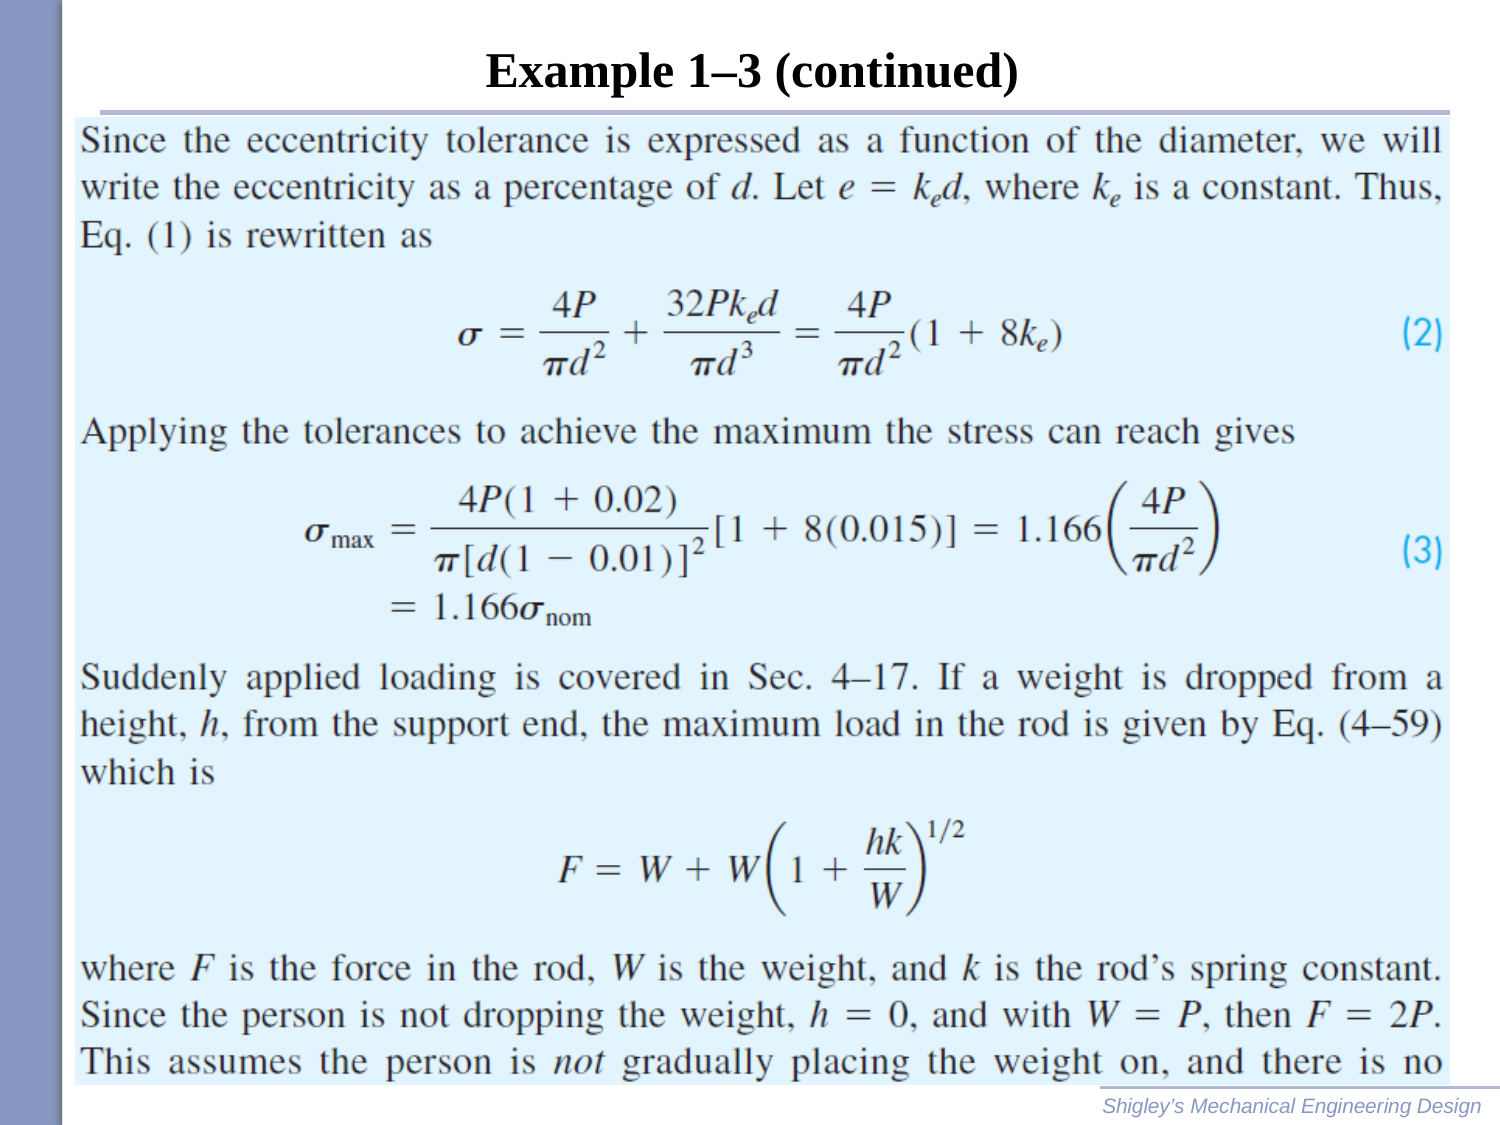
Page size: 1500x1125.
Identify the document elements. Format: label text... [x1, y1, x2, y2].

title Example 1–3 (continued) [137, 30, 1368, 106]
picture [74, 117, 1451, 1085]
footer Shigley’s Mechanical Engineering Design [1087, 1074, 1500, 1125]
